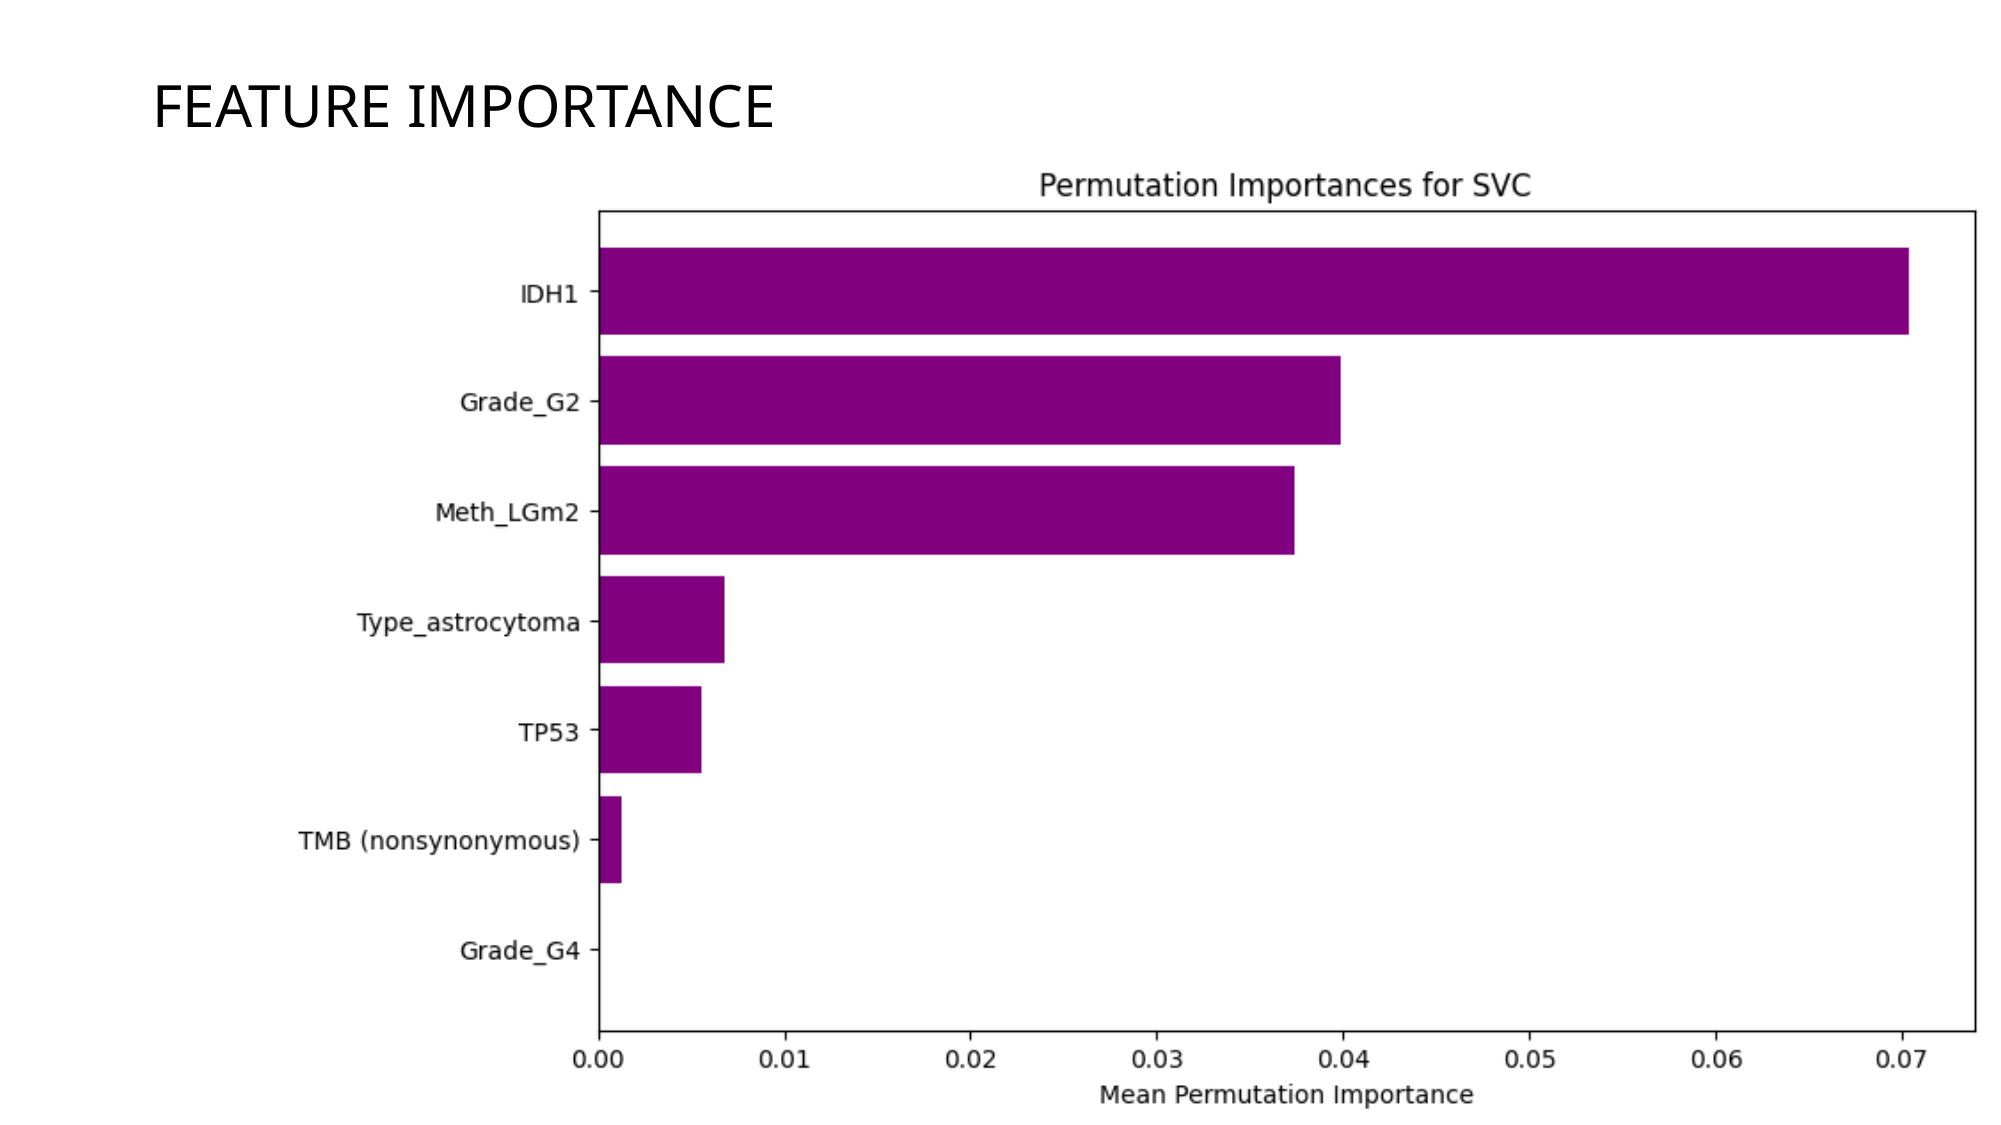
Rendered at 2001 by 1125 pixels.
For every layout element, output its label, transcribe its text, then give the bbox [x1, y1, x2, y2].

title Feature importance [137, 0, 1863, 218]
picture [281, 154, 1991, 1125]
